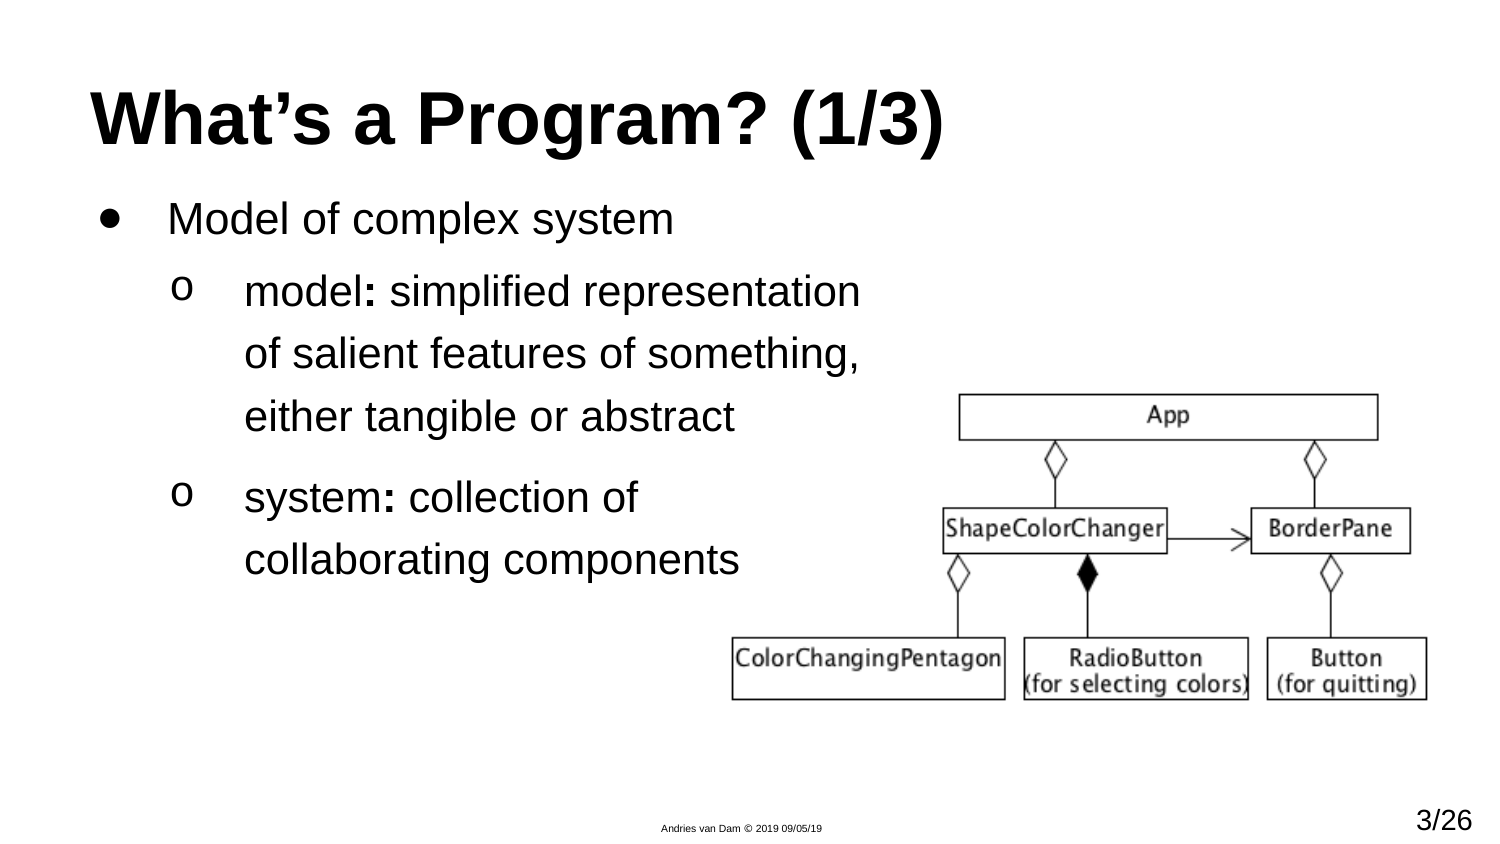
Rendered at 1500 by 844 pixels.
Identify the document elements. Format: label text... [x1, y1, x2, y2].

list Model of complex system model: simplified representation of salient features of something, either tangible or abstract system: collection of collaborating components [75, 174, 883, 627]
slide_number 3/26 [1408, 793, 1500, 844]
picture [697, 360, 1461, 734]
title What’s a Program? (1/3) [75, 53, 1425, 175]
